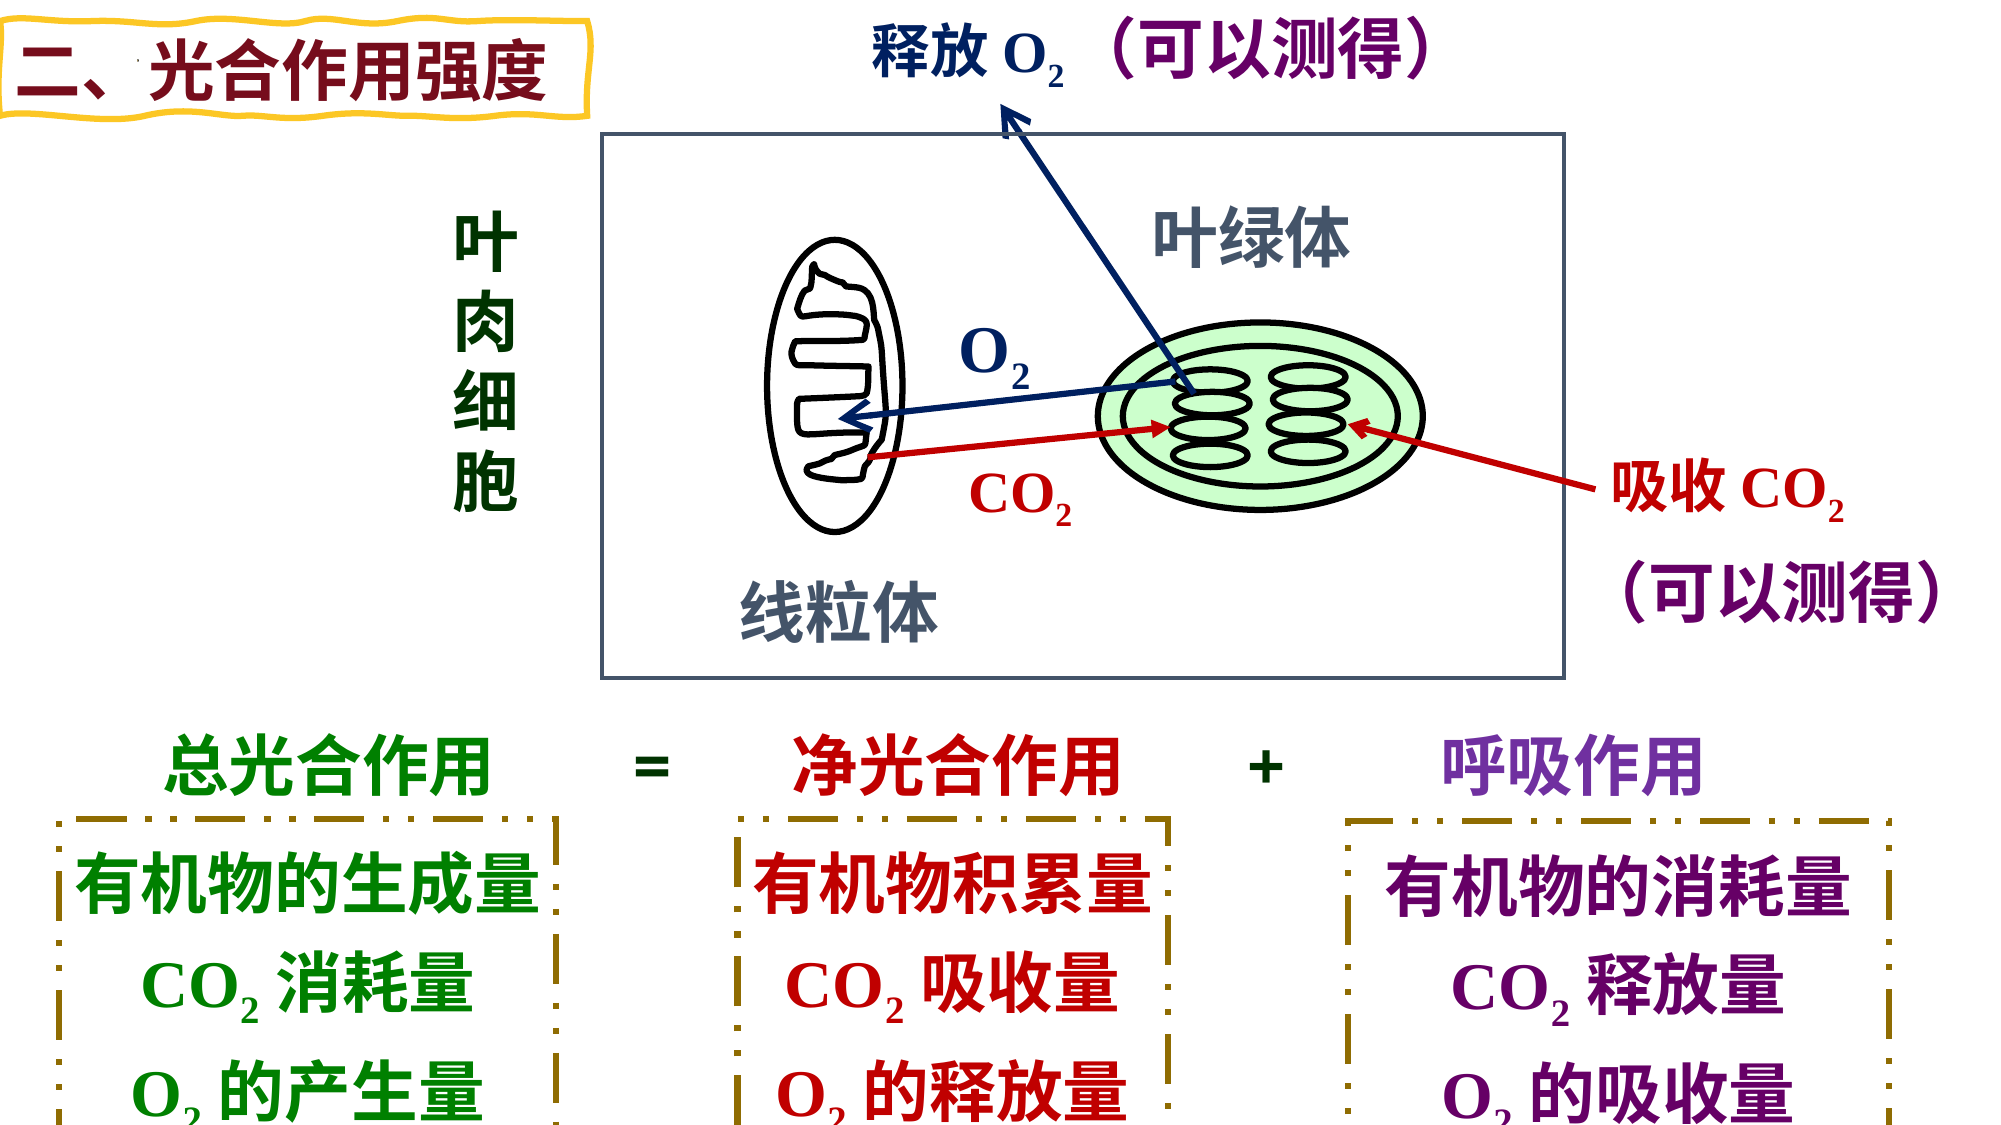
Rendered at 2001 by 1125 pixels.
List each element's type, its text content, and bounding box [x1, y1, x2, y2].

text_box [1000, 103, 1023, 133]
text_box 吸收CO2 [1595, 442, 1863, 537]
text_box 二、光合作用强度 [0, 17, 591, 120]
text_box 叶肉细胞 [437, 192, 538, 528]
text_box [1097, 322, 1424, 511]
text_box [1347, 423, 1596, 486]
text_box 释放O2 [857, 7, 1120, 102]
text_box （可以测得） [1056, 0, 1519, 95]
text_box 有机物积累量 CO2吸收量 O2的释放量 [737, 819, 1168, 1125]
text_box CO2 [953, 446, 1123, 541]
text_box [601, 133, 1565, 679]
text_box 有机物的生成量 CO2消耗量 O2的产生量 [59, 819, 557, 1125]
text_box （可以测得） [1566, 543, 1998, 639]
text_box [766, 239, 903, 533]
text_box 有机物的消耗量 CO2释放量 O2的吸收量 [1347, 821, 1889, 1125]
text_box 总光合作用 = 净光合作用 + 呼吸作用 [147, 716, 1722, 812]
